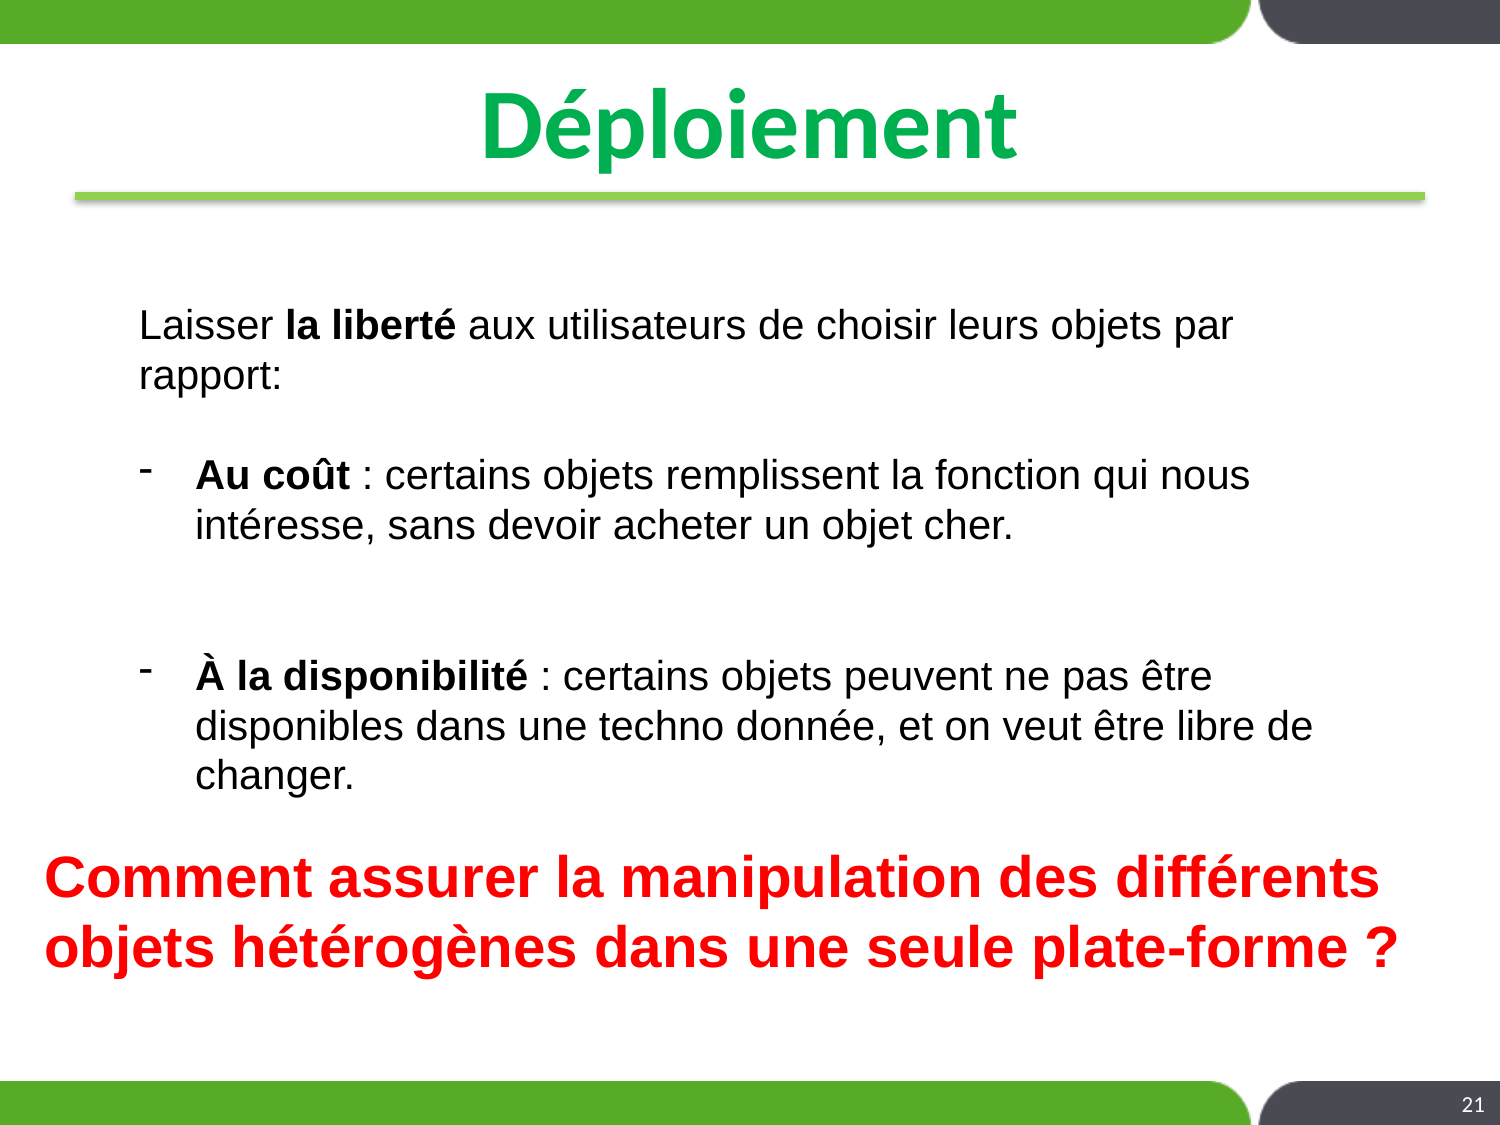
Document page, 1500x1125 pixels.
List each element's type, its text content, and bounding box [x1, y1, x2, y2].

slide_number 21 [1267, 1081, 1500, 1125]
title Déploiement [75, 50, 1425, 181]
text_box Laisser la liberté aux utilisateurs de choisir leurs objets par rapport: Au coût : certains objets remplissent la fonction qui nous intéresse, sans devoir acheter un objet cher. À la disponibilité : certains objets peuvent ne pas être disponibles dans une techno donnée, et on veut être libre de changer. [123, 290, 1384, 806]
text_box Comment assurer la manipulation des différents objets hétérogènes dans une seule plate-forme ? [29, 831, 1425, 987]
